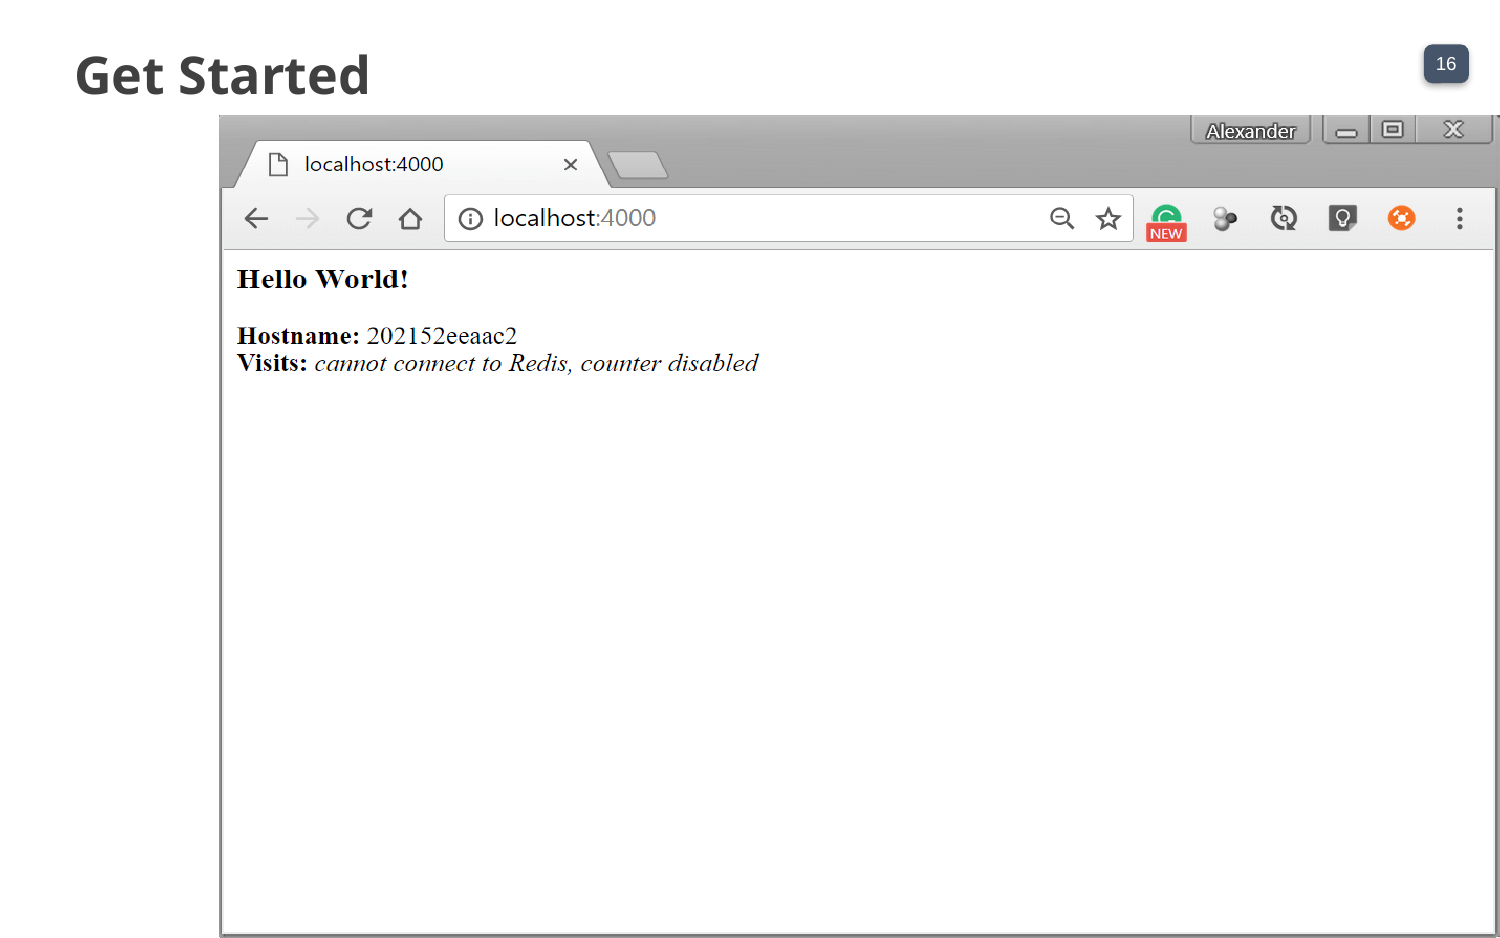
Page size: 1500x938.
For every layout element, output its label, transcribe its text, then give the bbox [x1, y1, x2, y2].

picture [219, 115, 1500, 938]
list Get Started [74, 44, 1425, 104]
